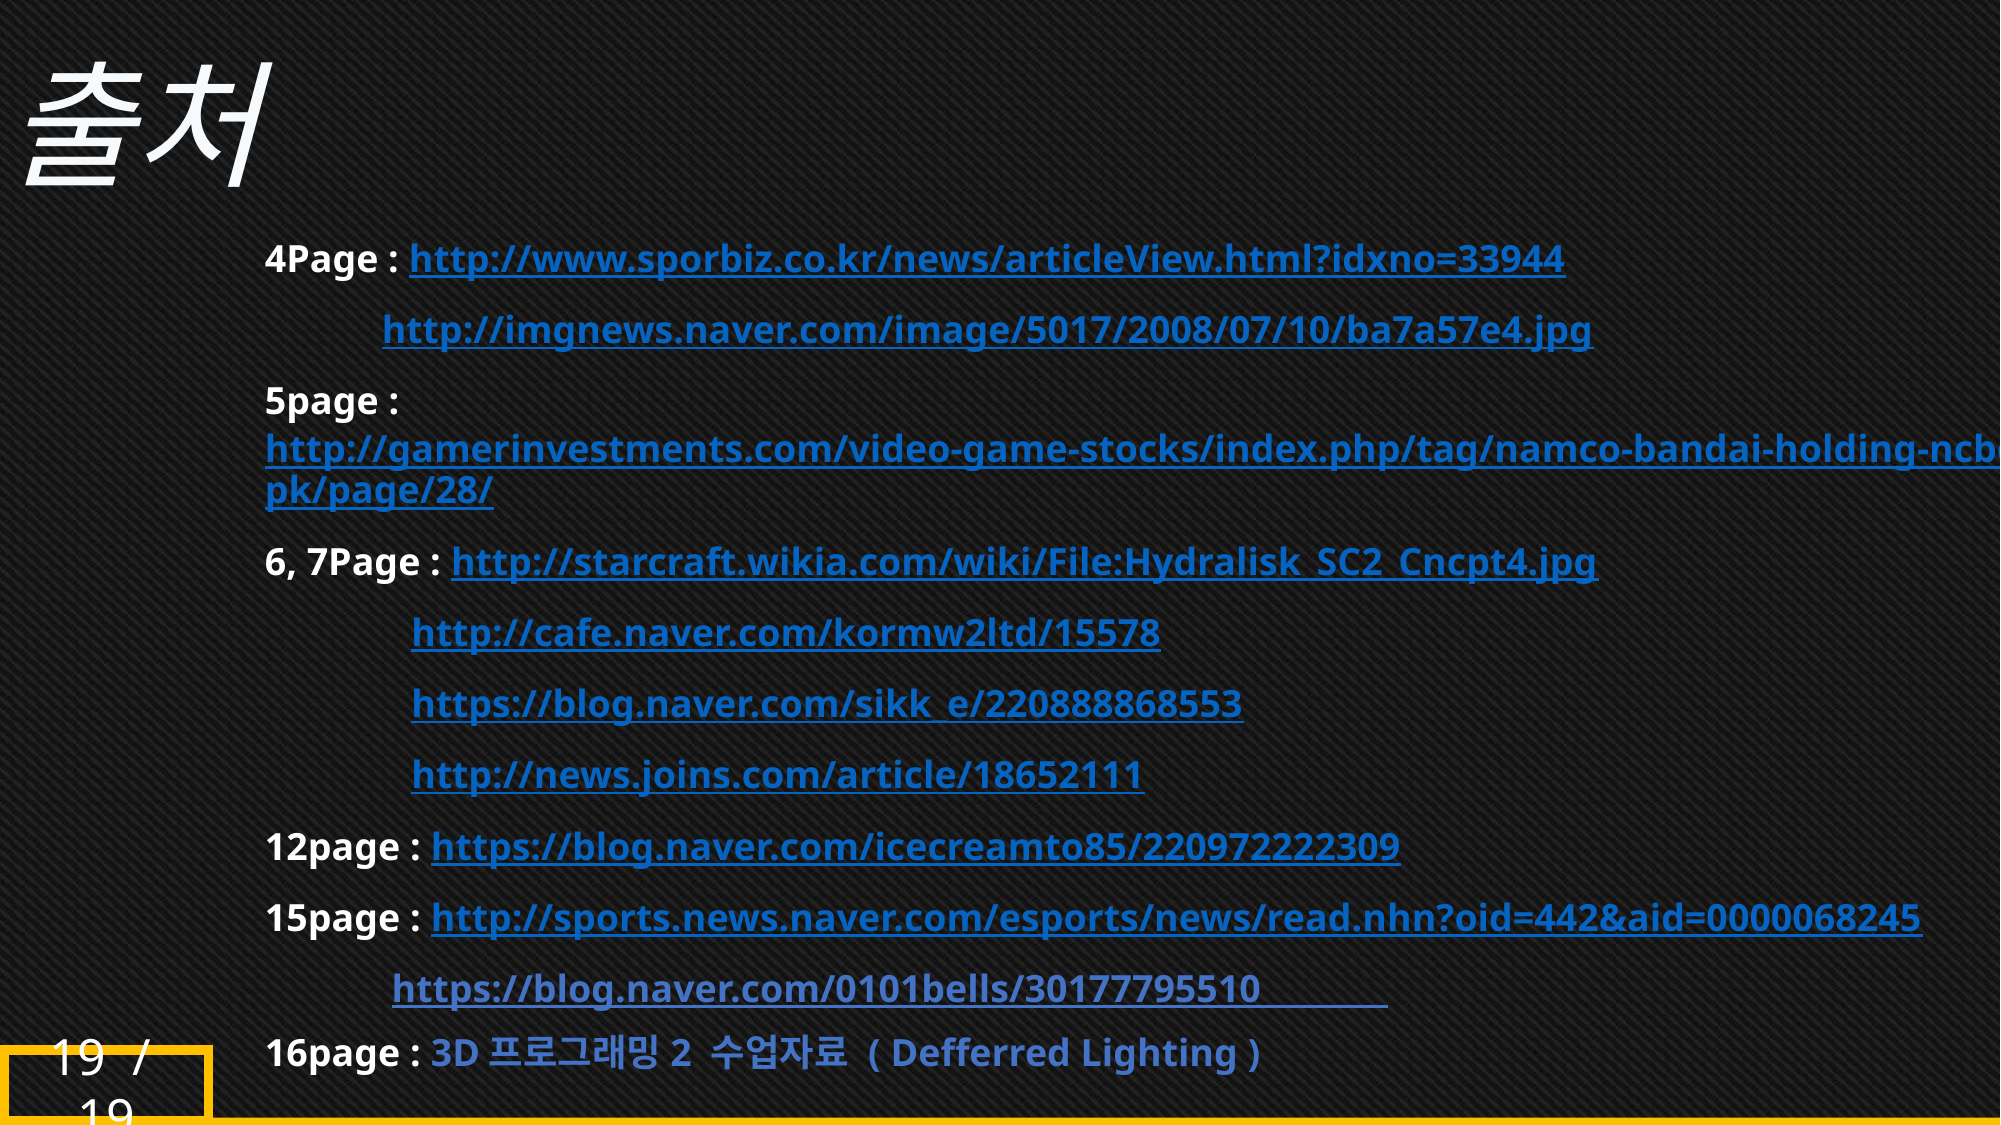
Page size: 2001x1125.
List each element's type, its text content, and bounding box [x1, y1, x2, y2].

picture [0, 0, 2000, 1125]
text_box 출처 [0, 31, 275, 212]
text_box 19 / 19 [3, 1049, 209, 1122]
text_box 4Page : http://www.sporbiz.co.kr/news/articleView.html?idxno=33944 http://imgnews.naver.com/image/5017/2008/07/10/ba7a57e4.jpg 5page : http://gamerinvestments.com/video-game-stocks/index.php/tag/namco-bandai-holding-ncbdfpk/page/28/ 6, 7Page : http://starcraft.wikia.com/wiki/File:Hydralisk_SC2_Cncpt4.jpg http://cafe.naver.com/kormw2ltd/15578 https://blog.naver.com/sikk_e/220888868553 http://news.joins.com/article/18652111 12page : https://blog.naver.com/icecreamto85/220972222309 15page : http://sports.news.naver.com/esports/news/read.nhn?oid=442&aid=0000068245 https://blog.naver.com/0101bells/30177795510 16page : 3D프로그래밍2 수업자료 ( Defferred Lighting ) [250, 223, 2000, 1125]
text_box [204, 1116, 250, 1125]
